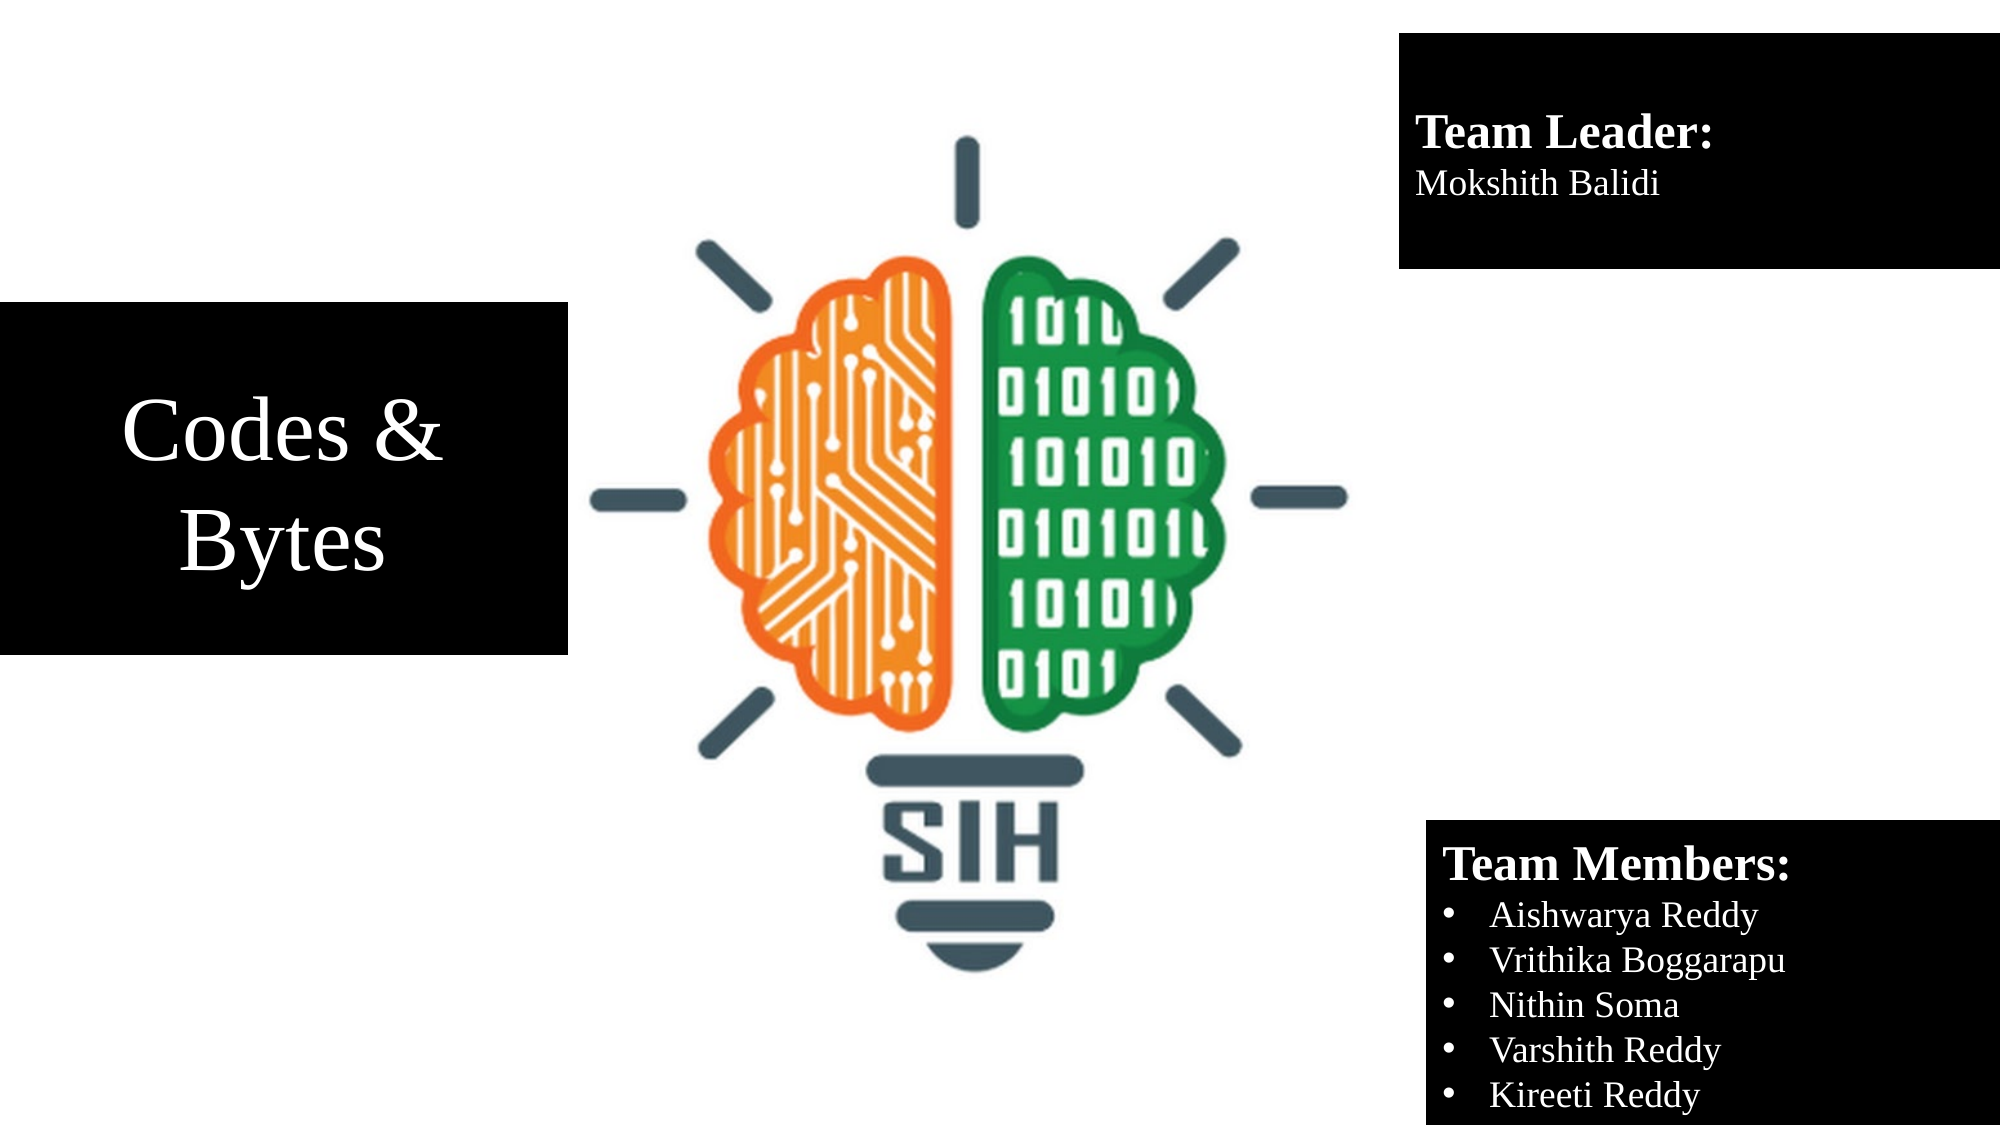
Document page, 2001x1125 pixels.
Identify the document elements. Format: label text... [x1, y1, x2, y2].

text_box Team Leader: Mokshith Balidi [1564, 33, 2000, 269]
picture [404, 0, 1564, 1125]
text_box Codes & Bytes [0, 302, 404, 655]
text_box Team Members: Aishwarya Reddy Vrithika Boggarapu Nithin Soma Varshith Reddy Kireeti Reddy [1564, 820, 2000, 1125]
